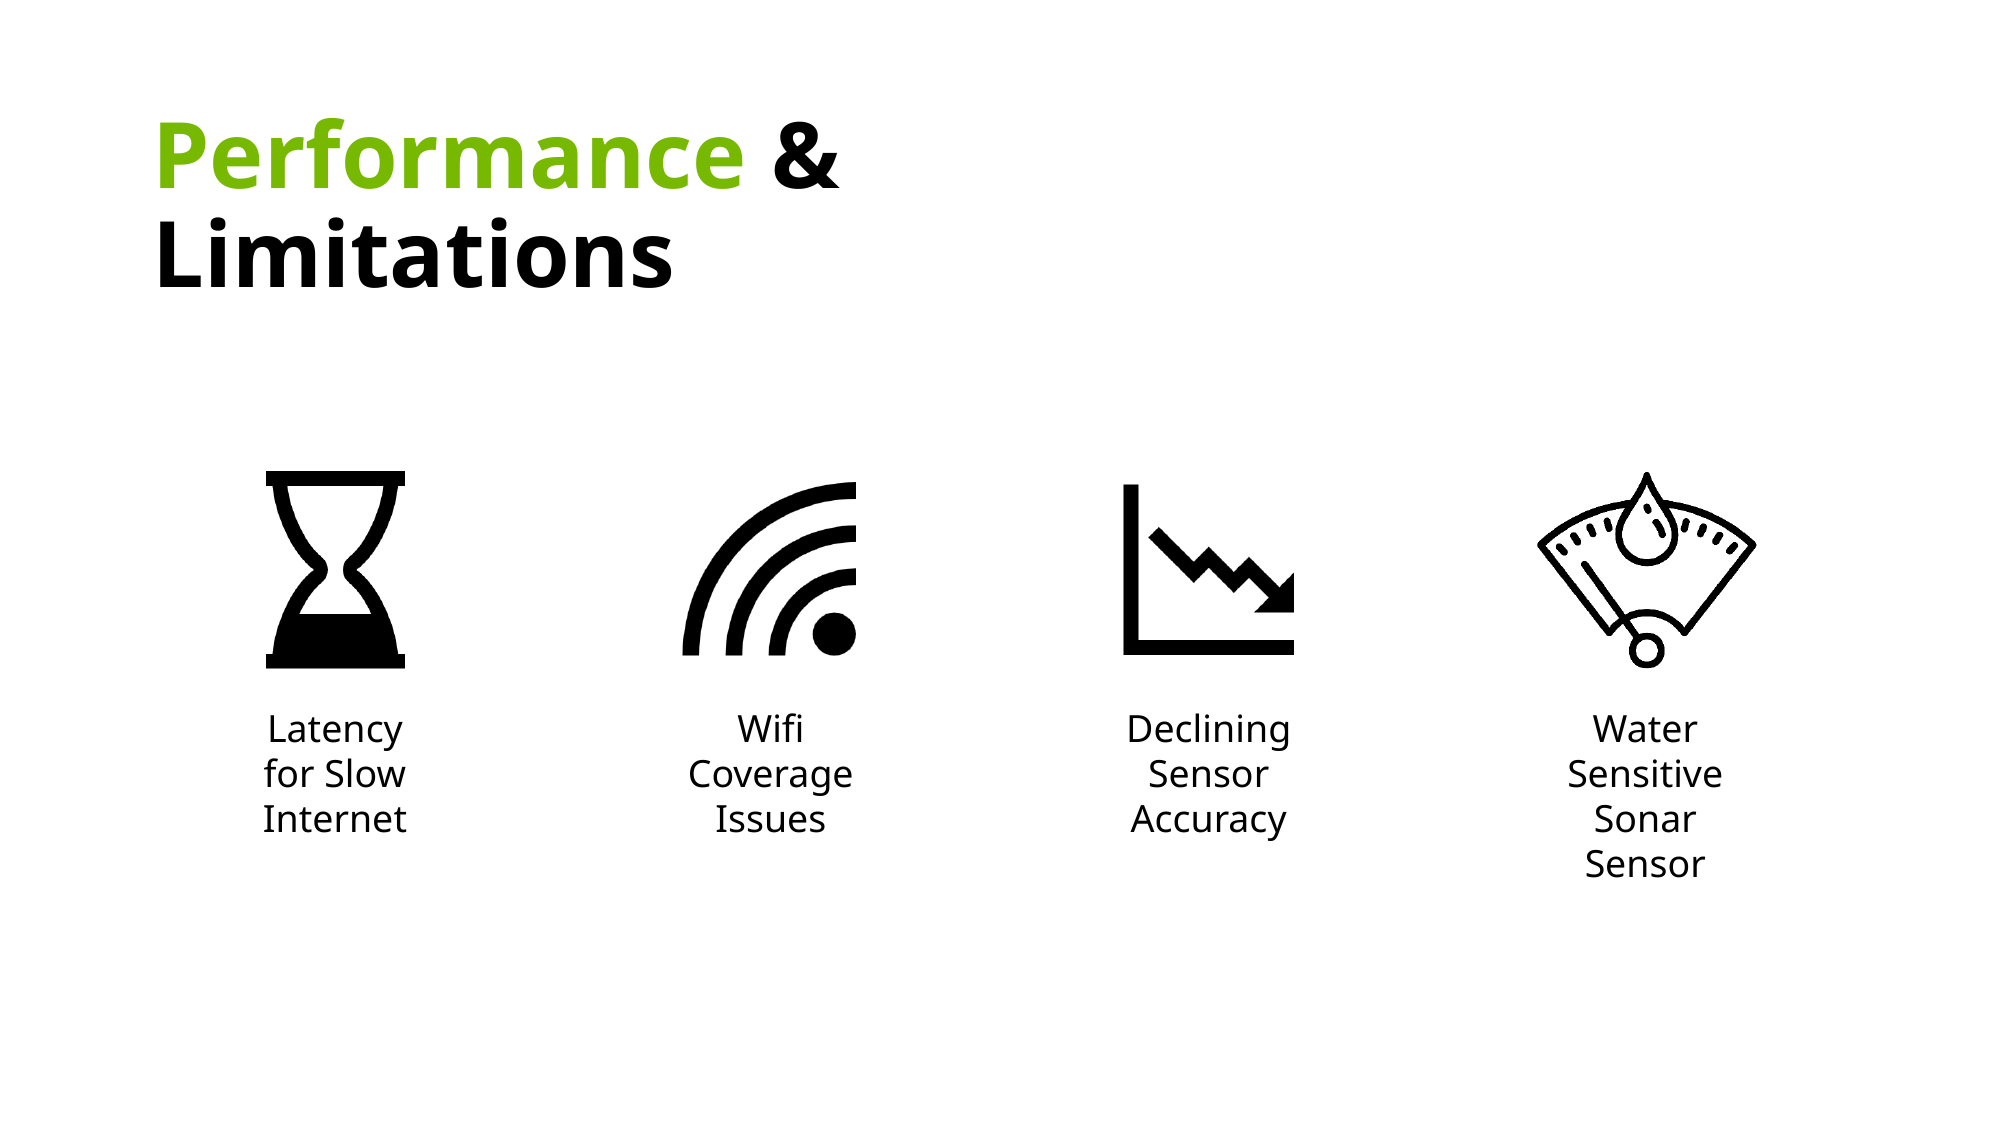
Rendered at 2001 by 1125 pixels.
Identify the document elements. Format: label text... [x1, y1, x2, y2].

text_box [216, 451, 454, 850]
title Performance & Limitations [137, 99, 1250, 317]
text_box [1088, 449, 1329, 850]
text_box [1515, 457, 1776, 895]
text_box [639, 438, 903, 850]
